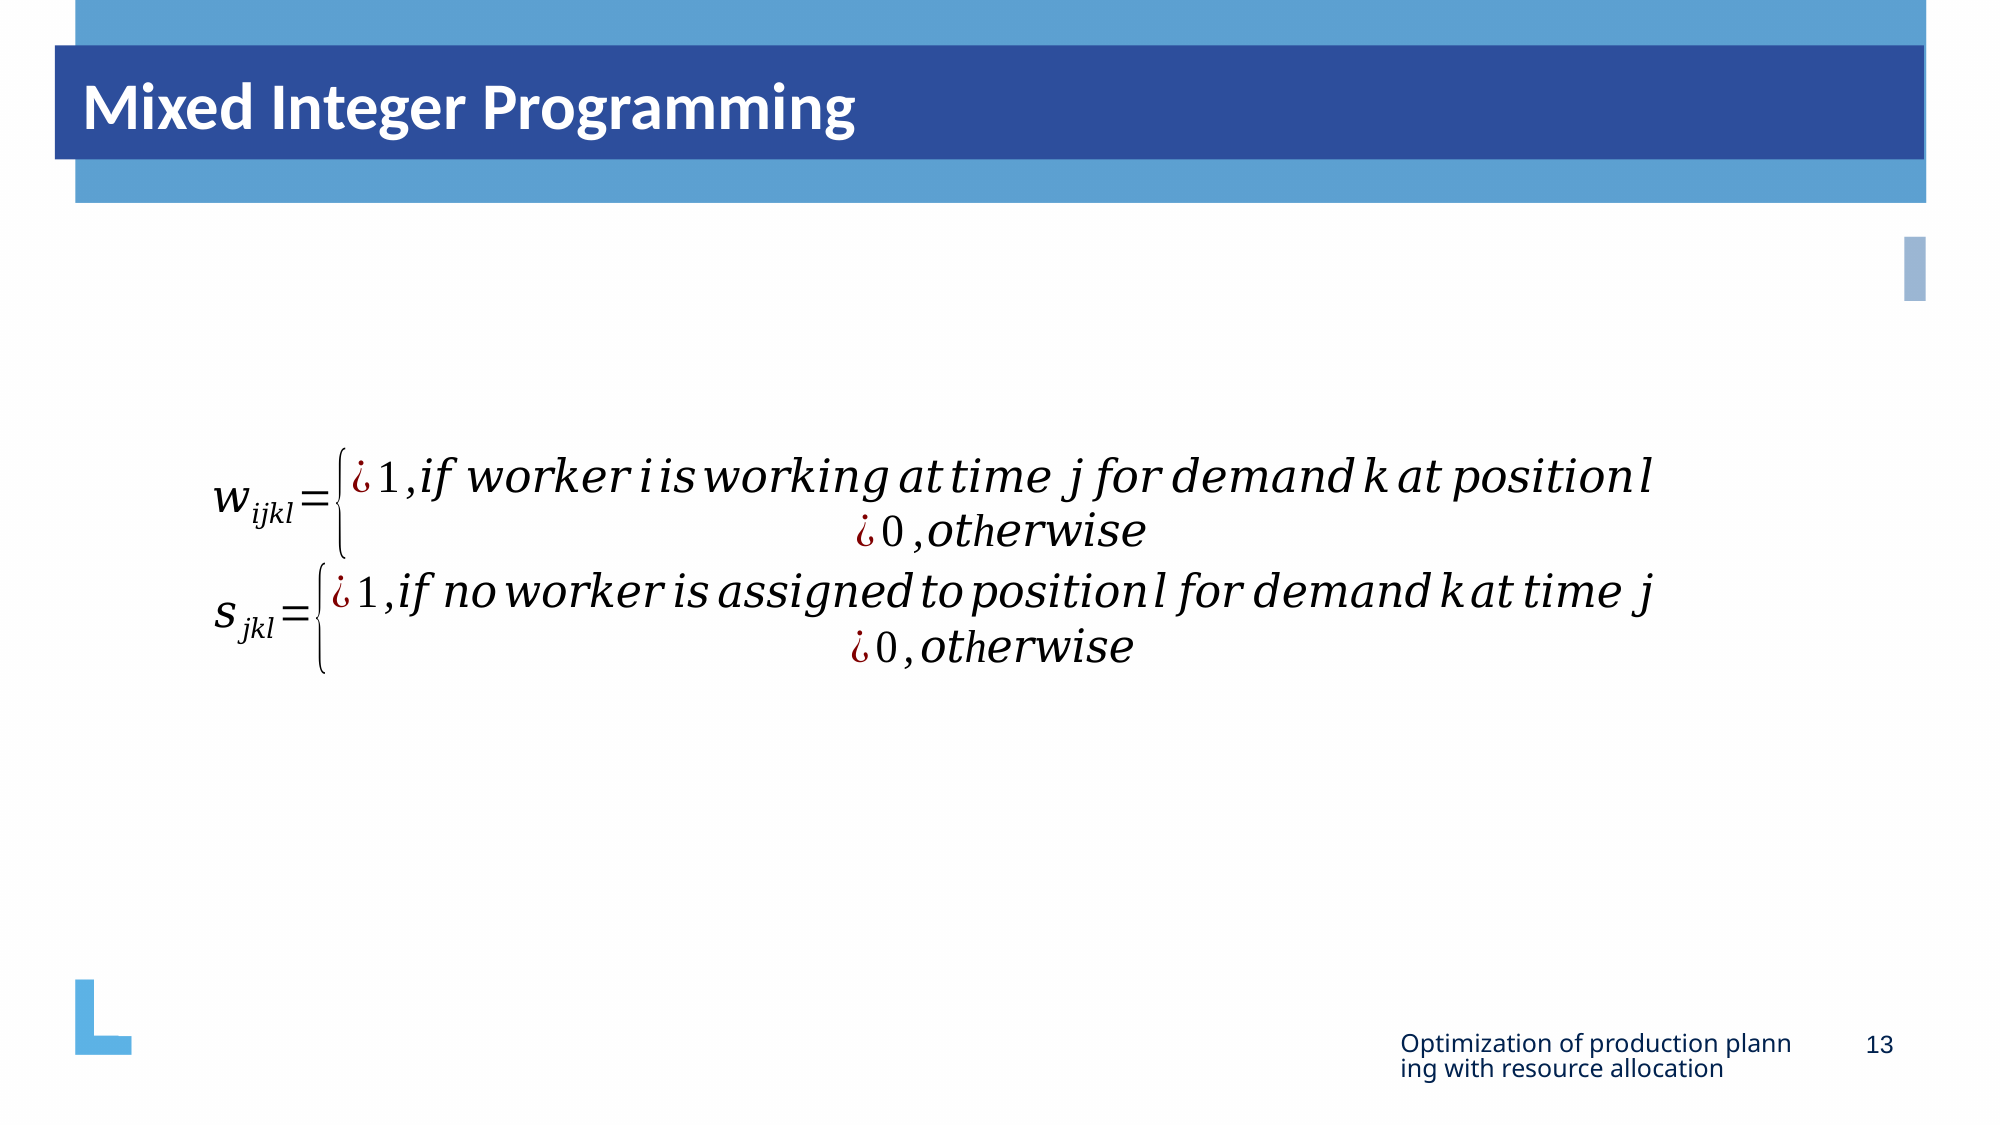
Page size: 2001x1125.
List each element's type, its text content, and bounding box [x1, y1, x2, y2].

title Mixed Integer Programming [67, 46, 1916, 161]
footer Optimization of production planning with resource allocation [1385, 1014, 1810, 1074]
slide_number 13 [1827, 1014, 1909, 1074]
picture [0, 0, 2001, 1125]
